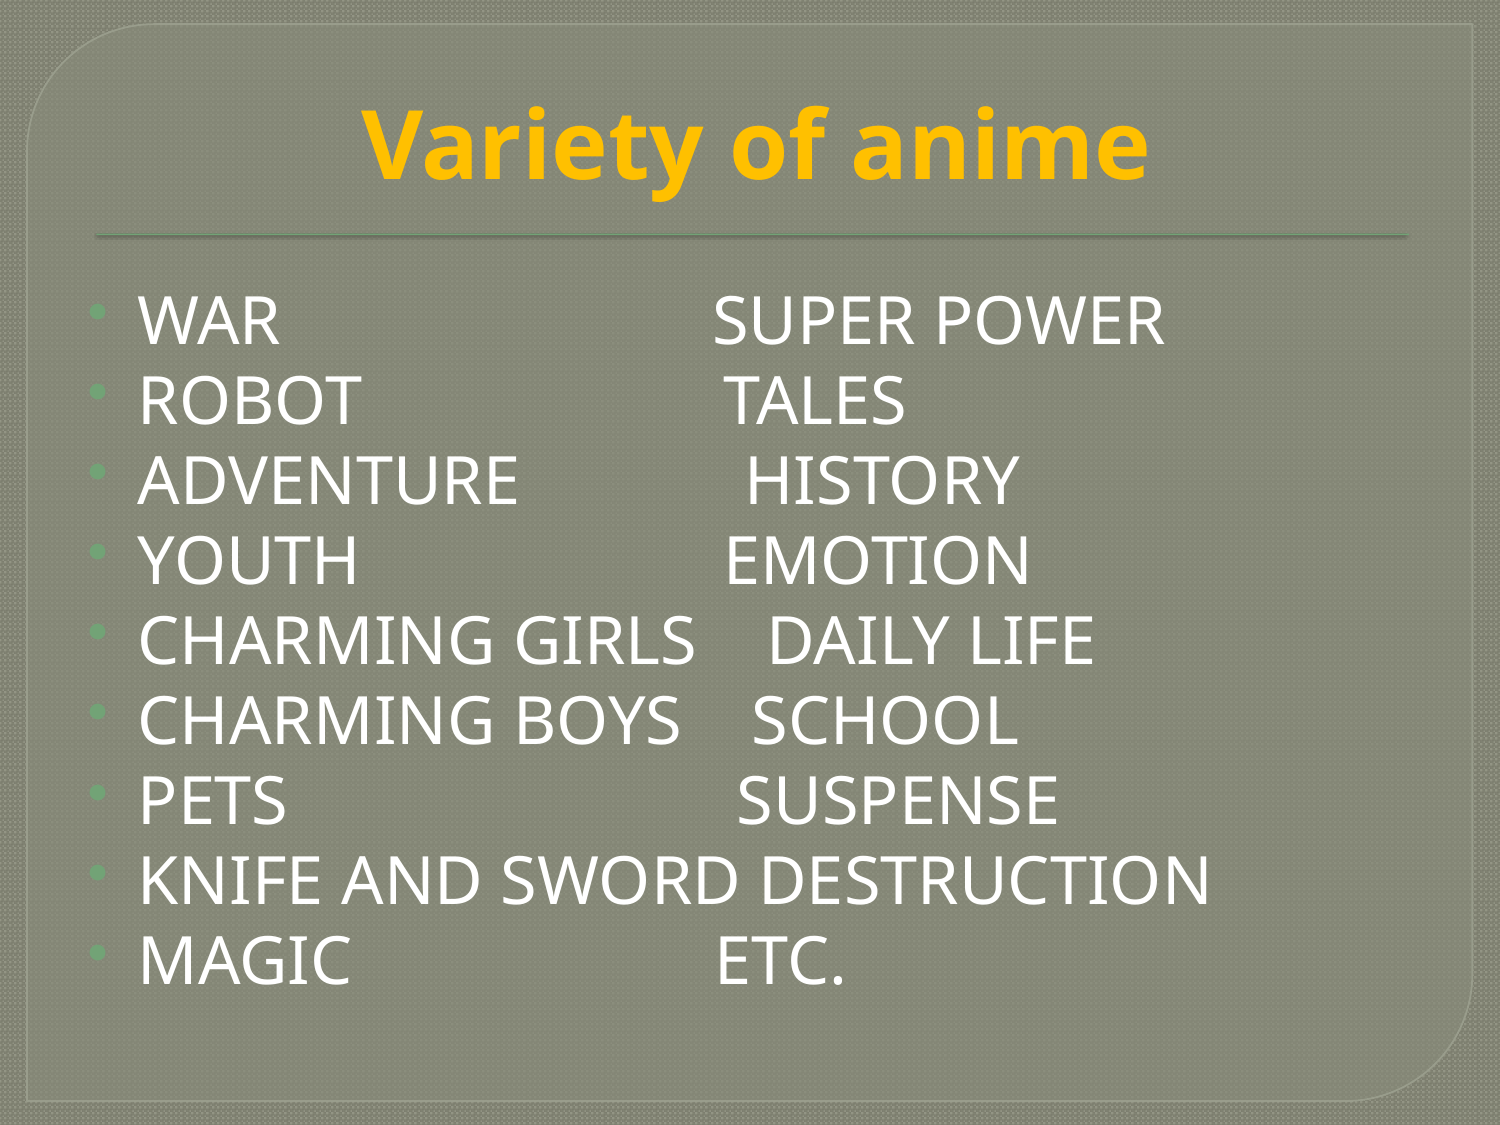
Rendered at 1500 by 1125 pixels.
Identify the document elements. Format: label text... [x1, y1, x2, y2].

title Variety of anime [76, 19, 1427, 207]
list WAR SUPER POWER ROBOT TALES ADVENTURE HISTORY YOUTH EMOTION CHARMING GIRLS DAILY LIFE CHARMING BOYS SCHOOL PETS SUSPENSE KNIFE AND SWORD DESTRUCTION MAGIC ETC. [75, 270, 1425, 1013]
